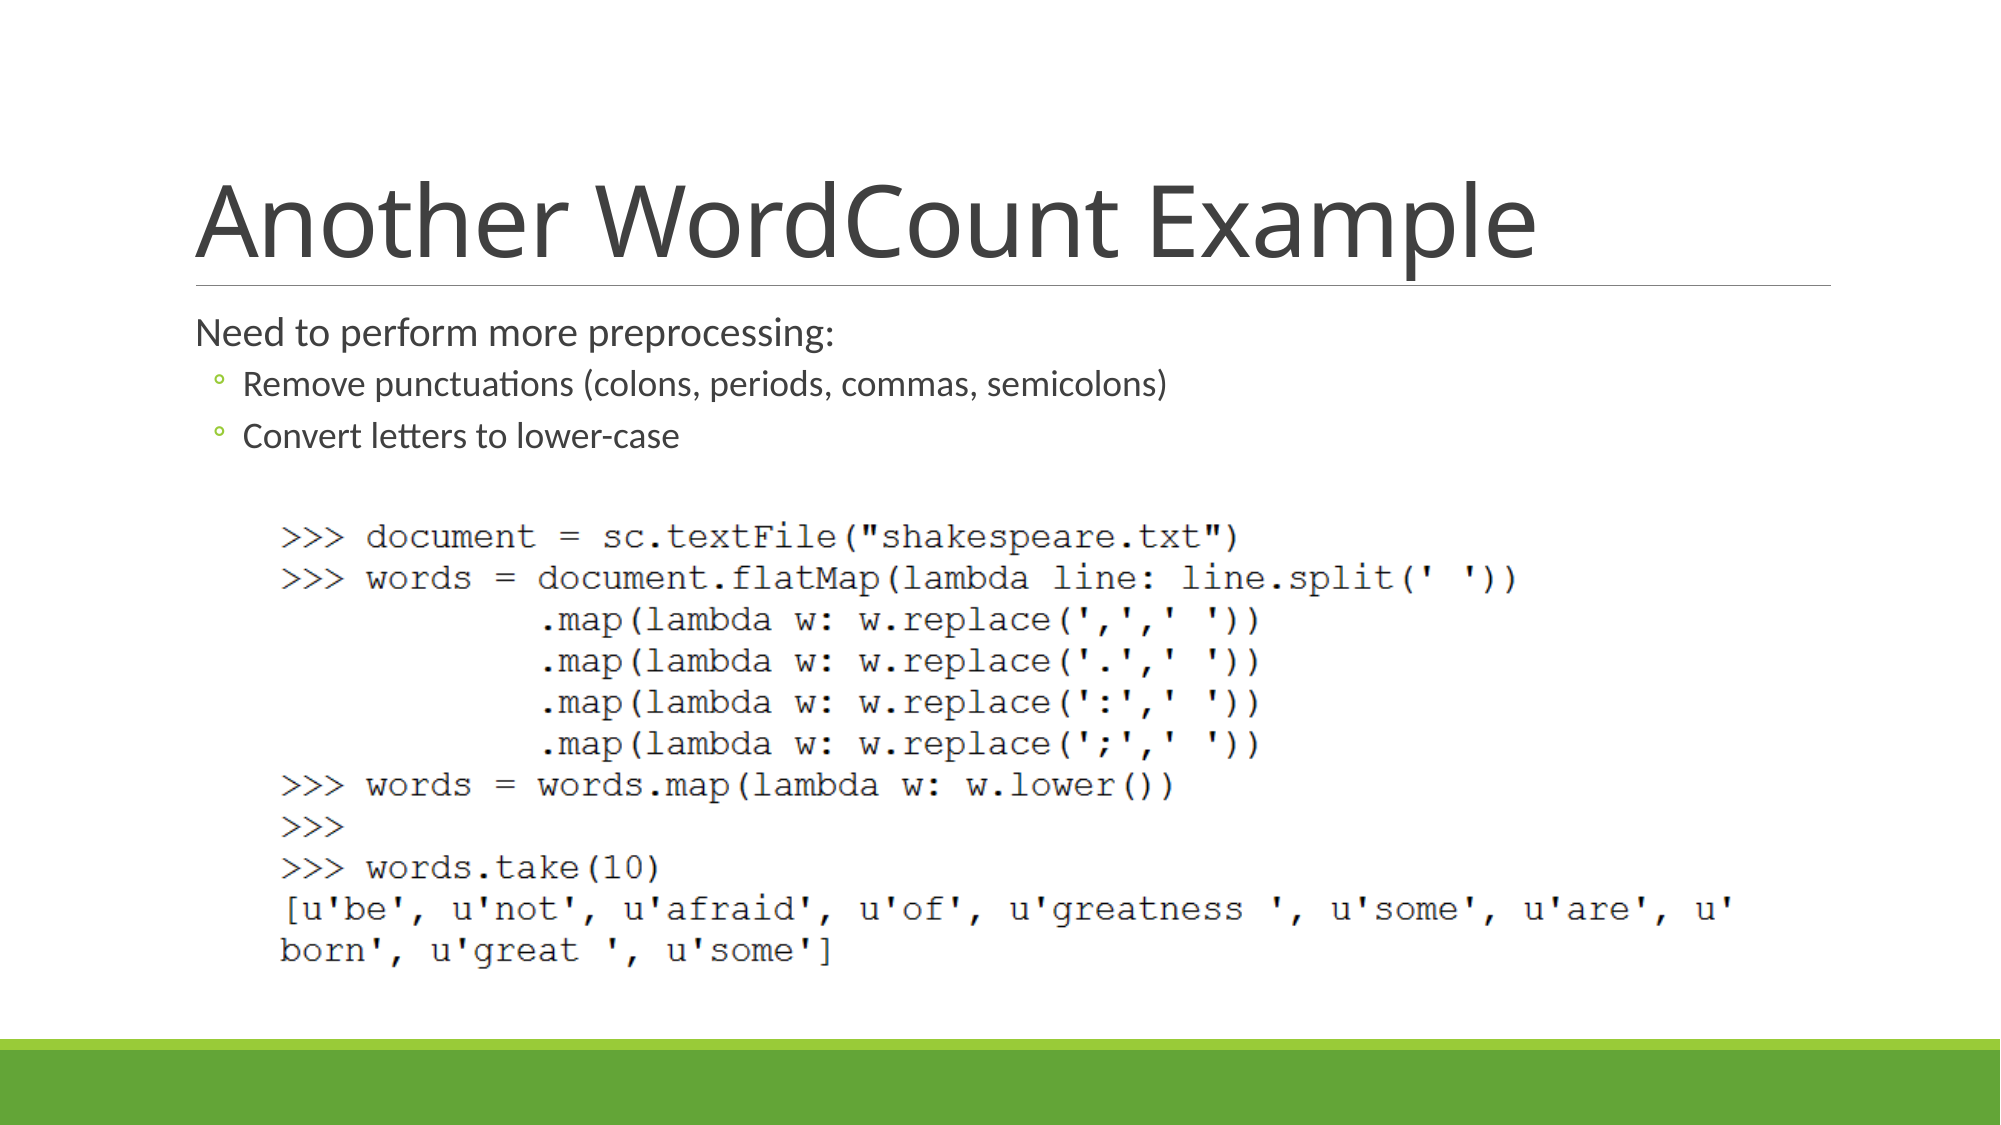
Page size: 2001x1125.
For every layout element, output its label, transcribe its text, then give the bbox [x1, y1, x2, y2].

title Another WordCount Example [180, 47, 1830, 285]
picture [278, 516, 1738, 976]
list Need to perform more preprocessing: Remove punctuations (colons, periods, commas, semicolons) Convert letters to lower-case [180, 302, 1830, 963]
